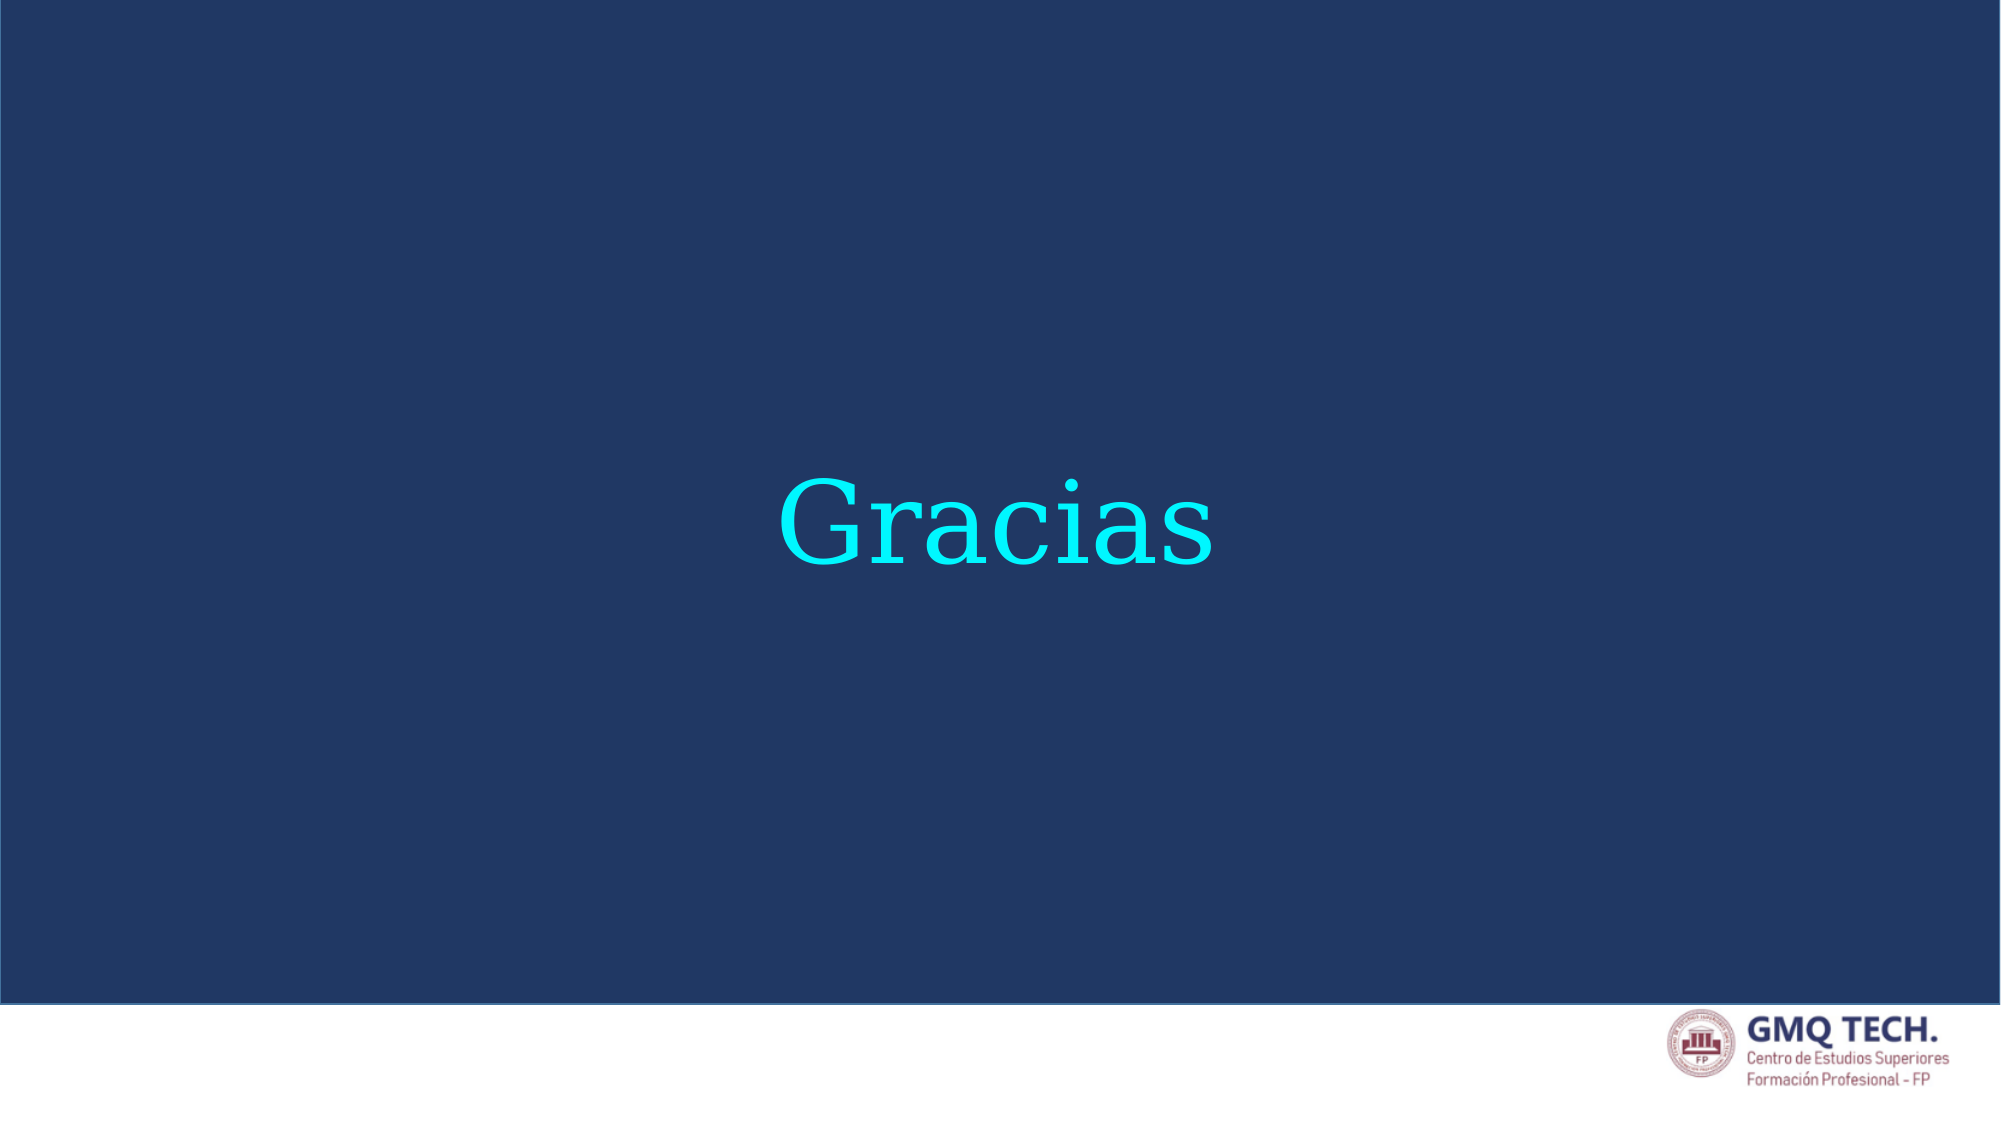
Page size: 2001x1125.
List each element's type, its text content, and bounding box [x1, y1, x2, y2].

title Gracias [94, 451, 1899, 596]
picture [1666, 1008, 1950, 1087]
